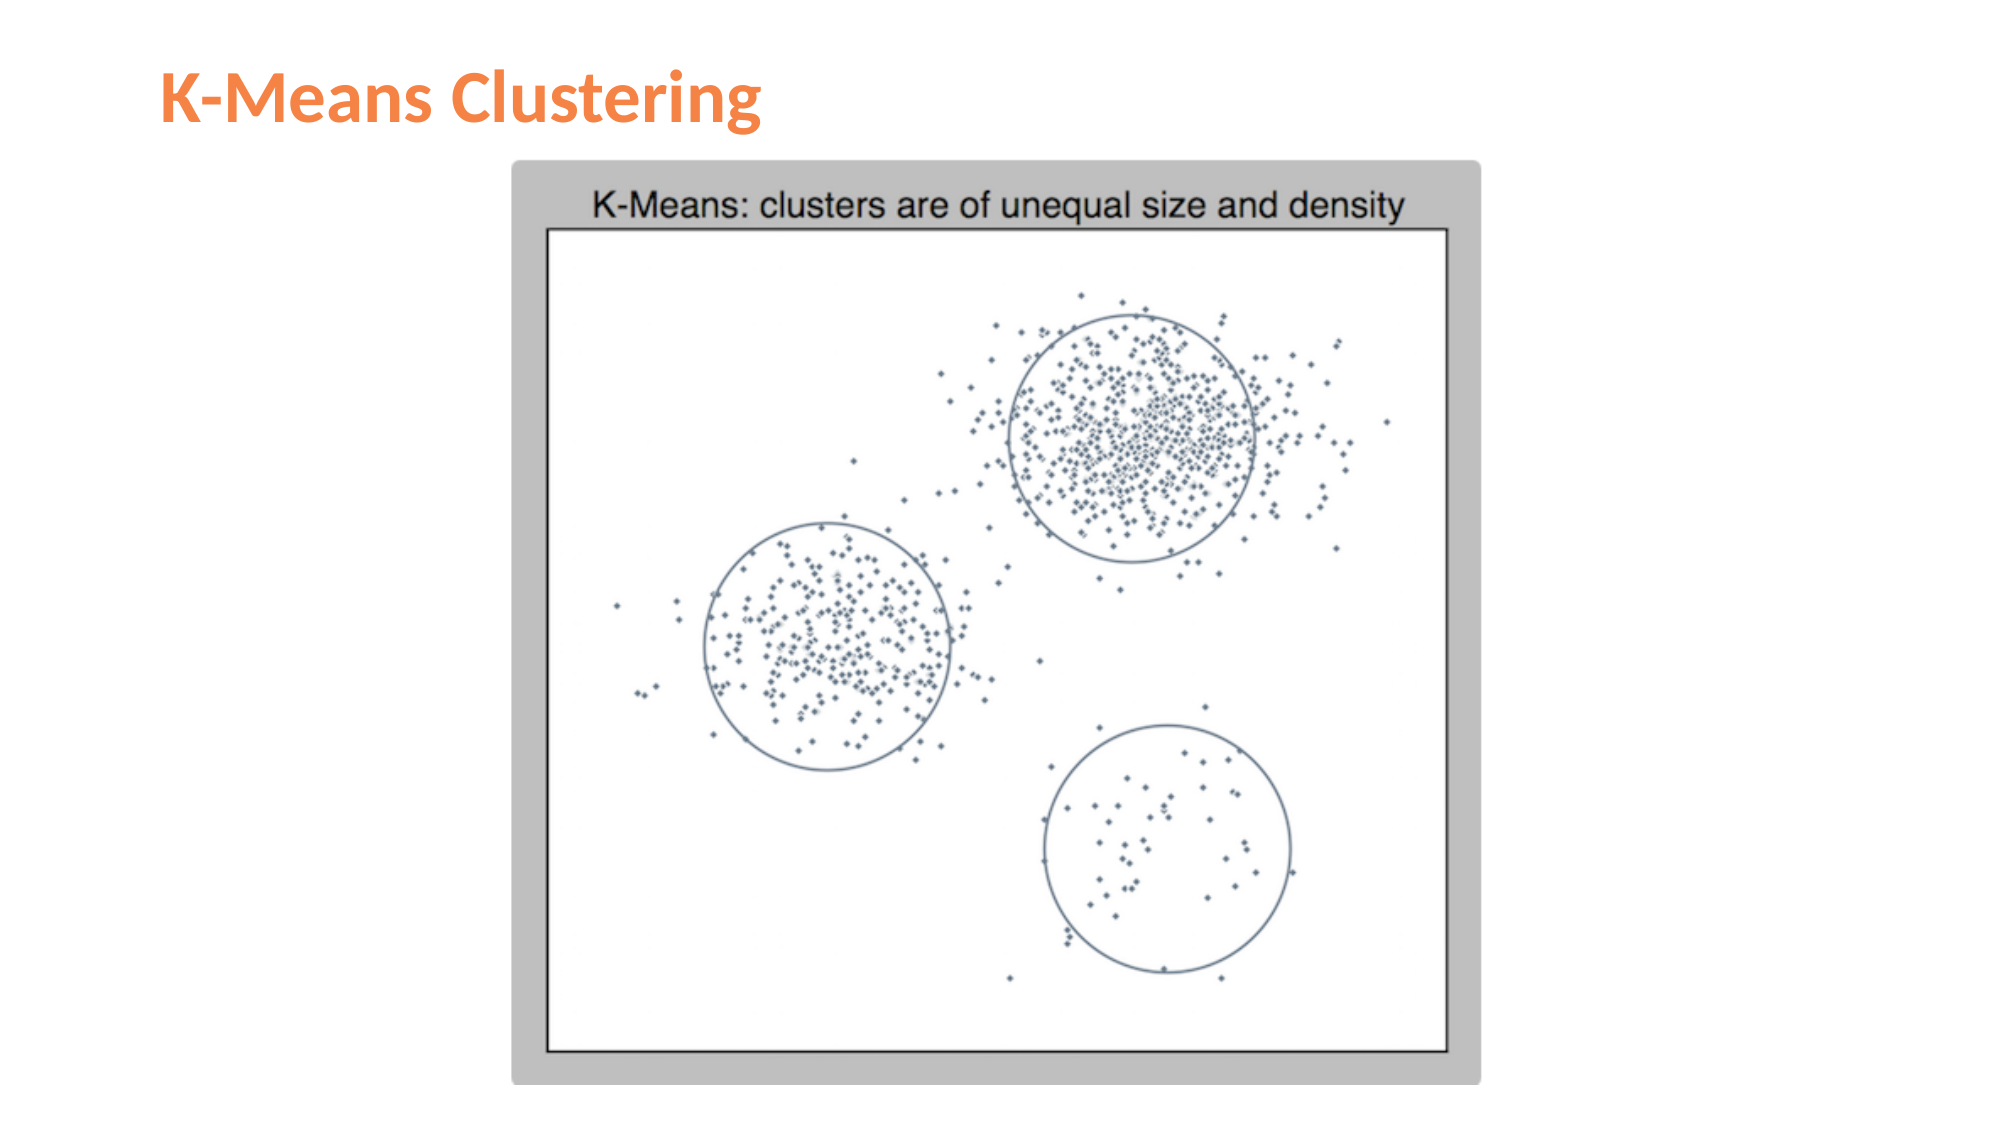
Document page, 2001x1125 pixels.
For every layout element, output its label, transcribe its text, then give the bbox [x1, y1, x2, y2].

text_box K-Means Clustering [146, 40, 1520, 146]
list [510, 152, 1490, 1085]
